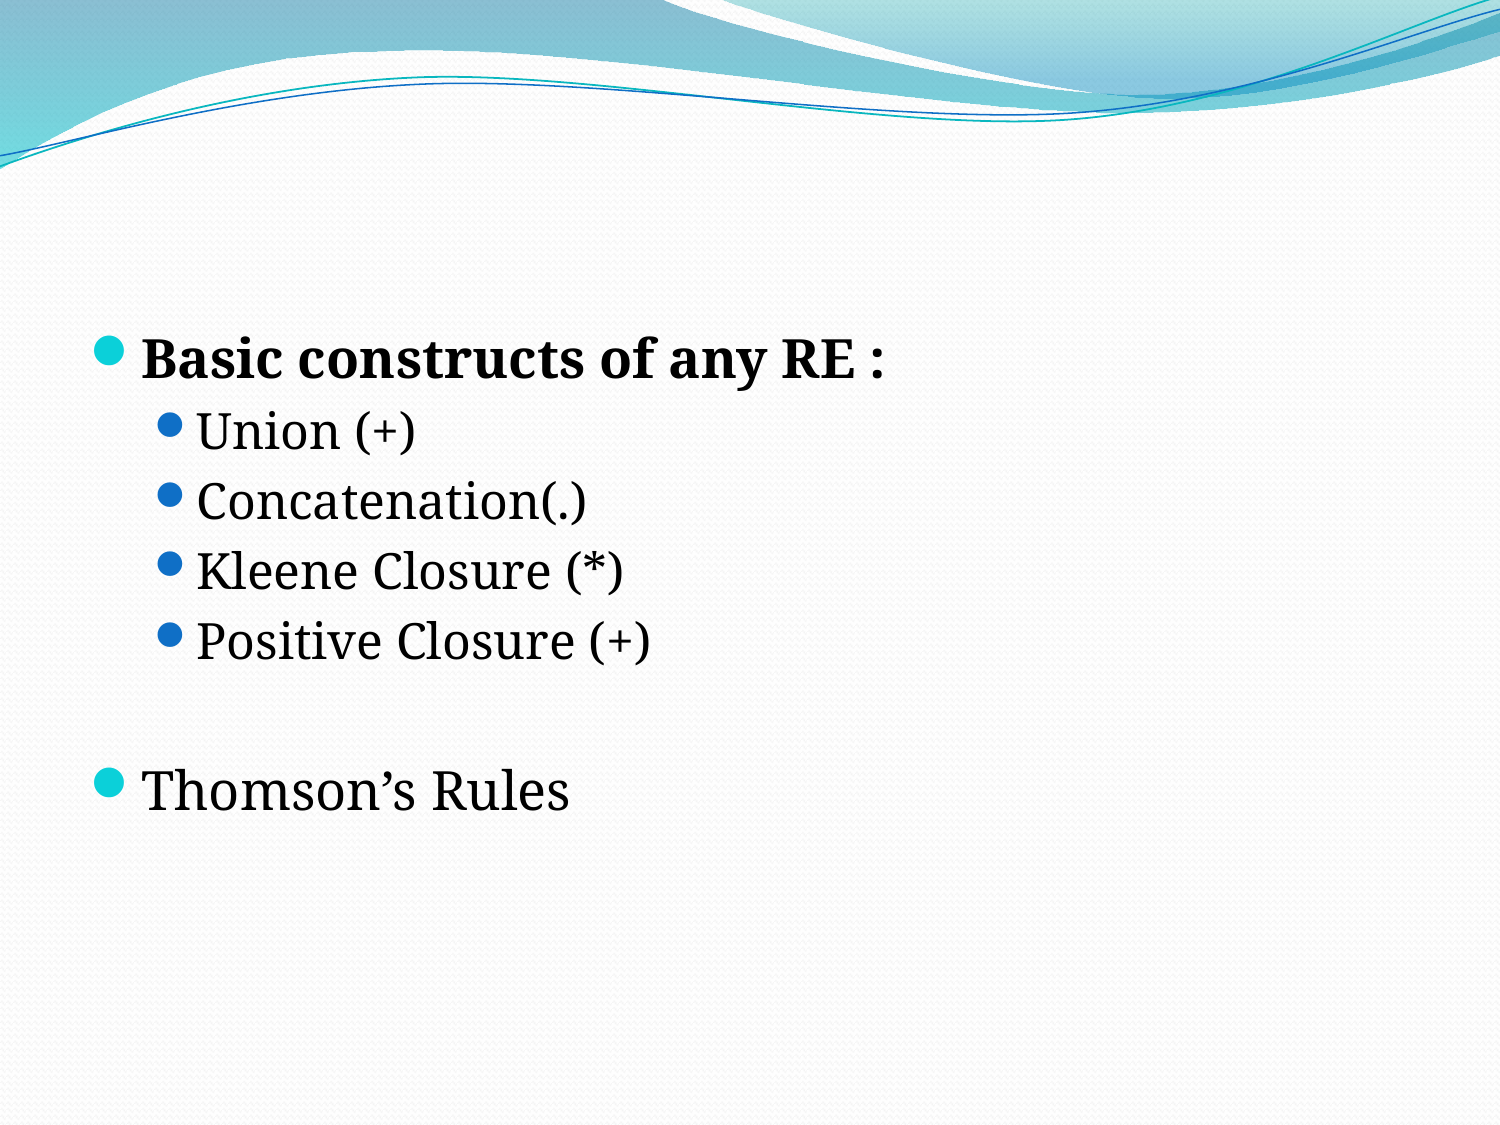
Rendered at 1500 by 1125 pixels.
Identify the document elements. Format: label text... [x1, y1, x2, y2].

list Basic constructs of any RE : Union (+) Concatenation(.) Kleene Closure (*) Positive Closure (+) Thomson’s Rules [75, 317, 1425, 1038]
